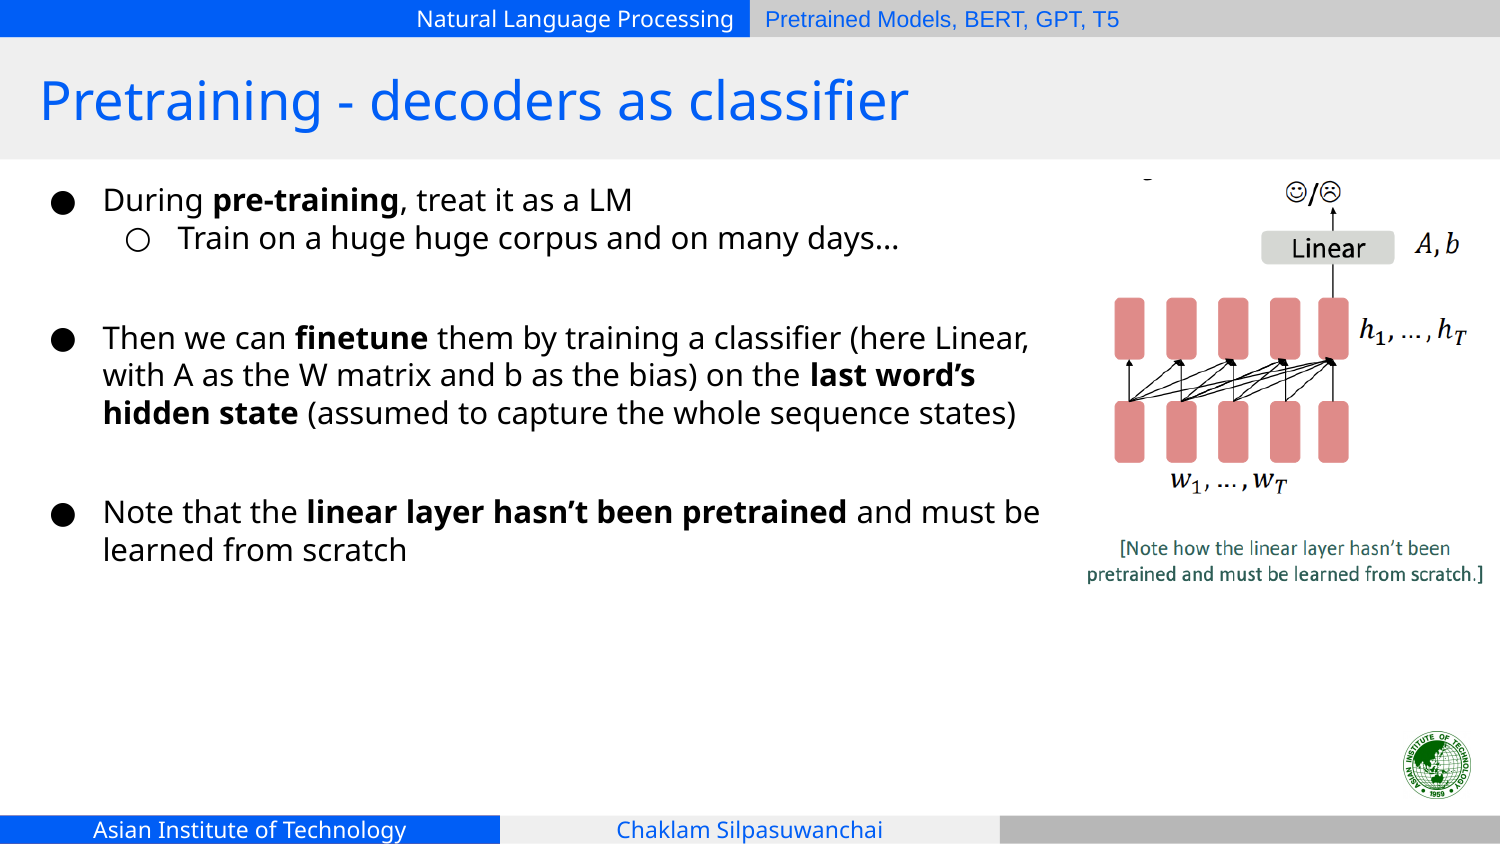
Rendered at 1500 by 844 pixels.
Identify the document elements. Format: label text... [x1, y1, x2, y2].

picture [1082, 178, 1492, 600]
picture [1403, 731, 1471, 799]
title Pretraining - decoders as classifier [24, 37, 1475, 160]
list During pre-training, treat it as a LM Train on a huge huge corpus and on many days… Then we can finetune them by training a classifier (here Linear, with A as the W matrix and b as the bias) on the last word’s hidden state (assumed to capture the whole sequence states) Note that the linear layer hasn’t been pretrained and must be learned from scratch [12, 165, 1095, 738]
